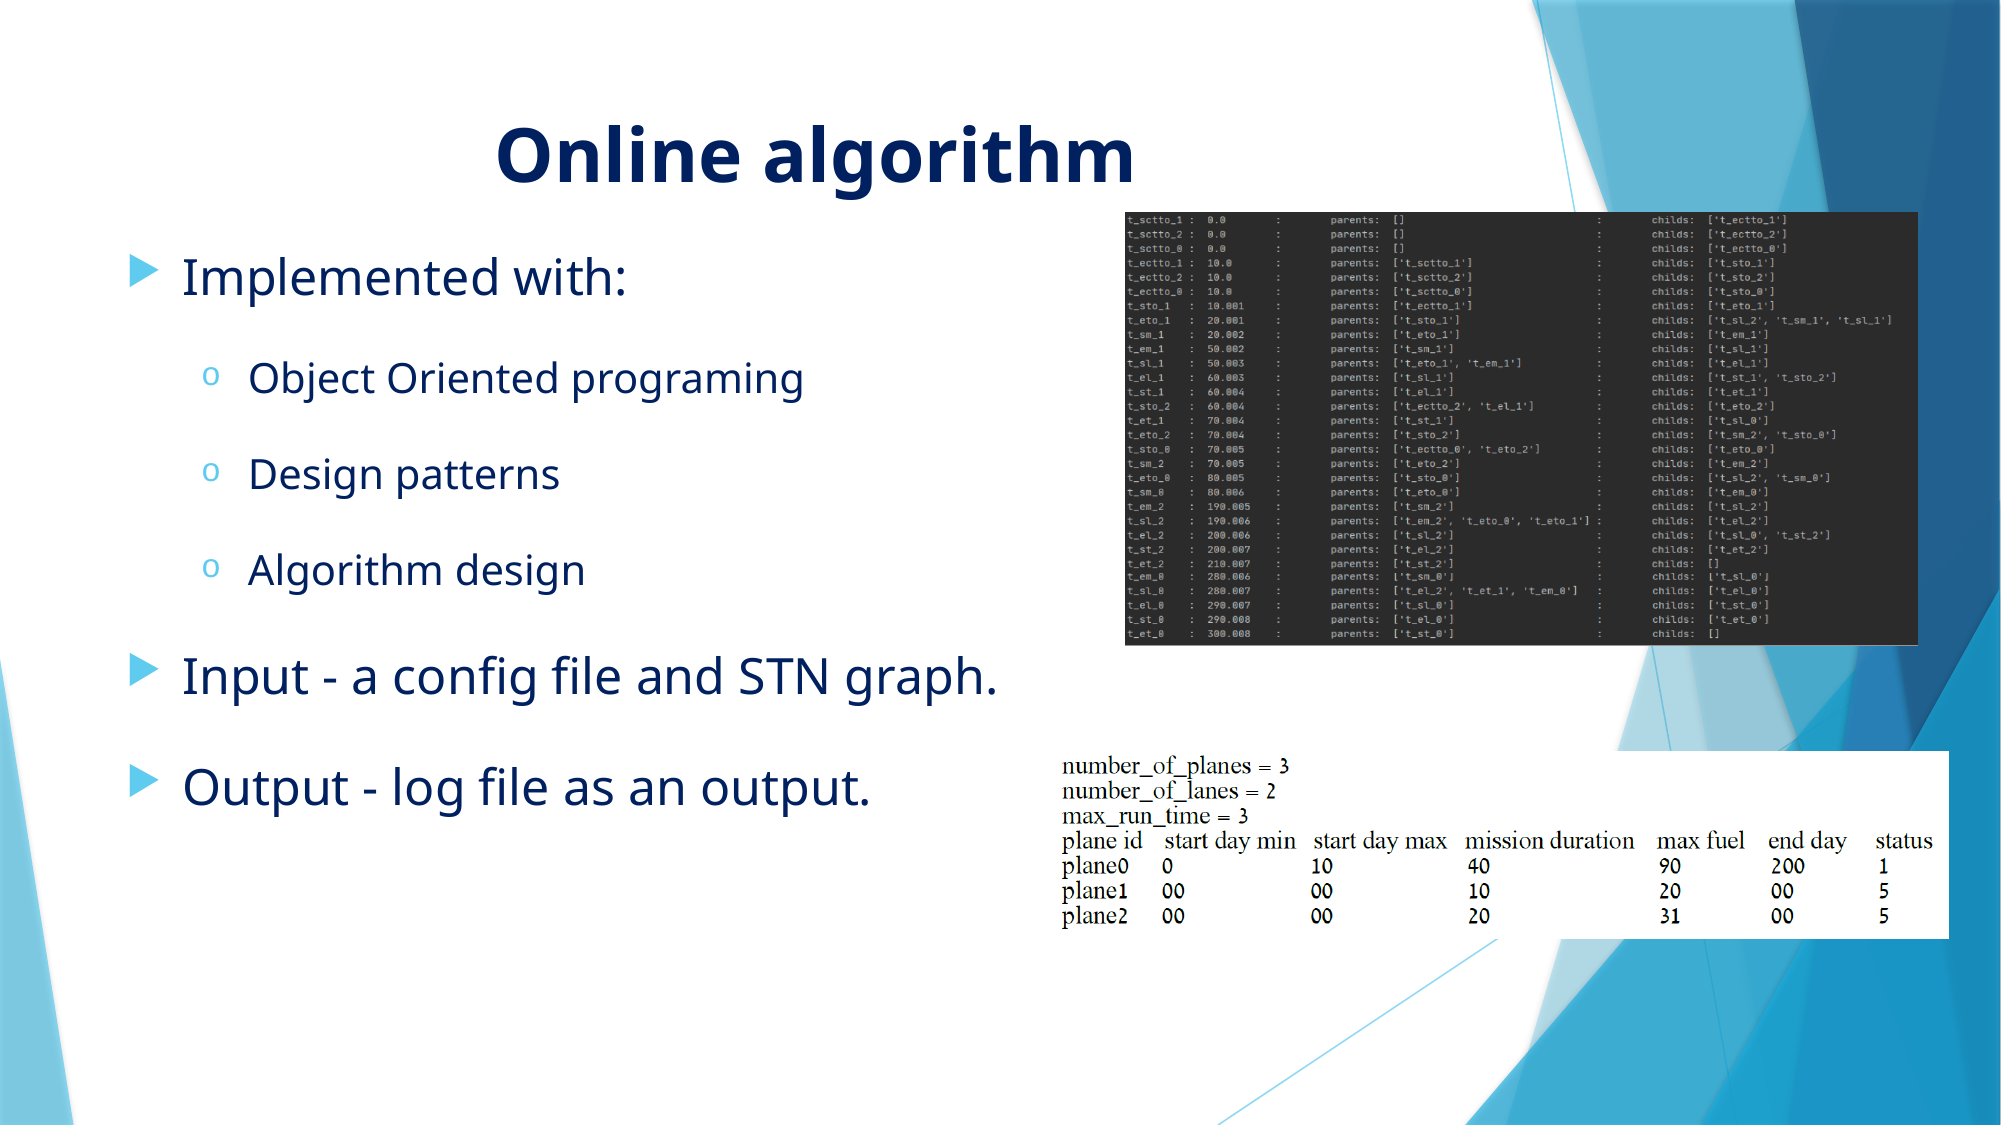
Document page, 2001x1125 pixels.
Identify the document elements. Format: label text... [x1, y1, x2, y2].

text_box Implemented with: Object Oriented programing Design patterns Algorithm design Input - a config file and STN graph. Output - log file as an output. [111, 317, 1060, 845]
picture [1059, 751, 1950, 939]
picture [1124, 212, 1918, 647]
text_box Online algorithm [111, 99, 1522, 317]
